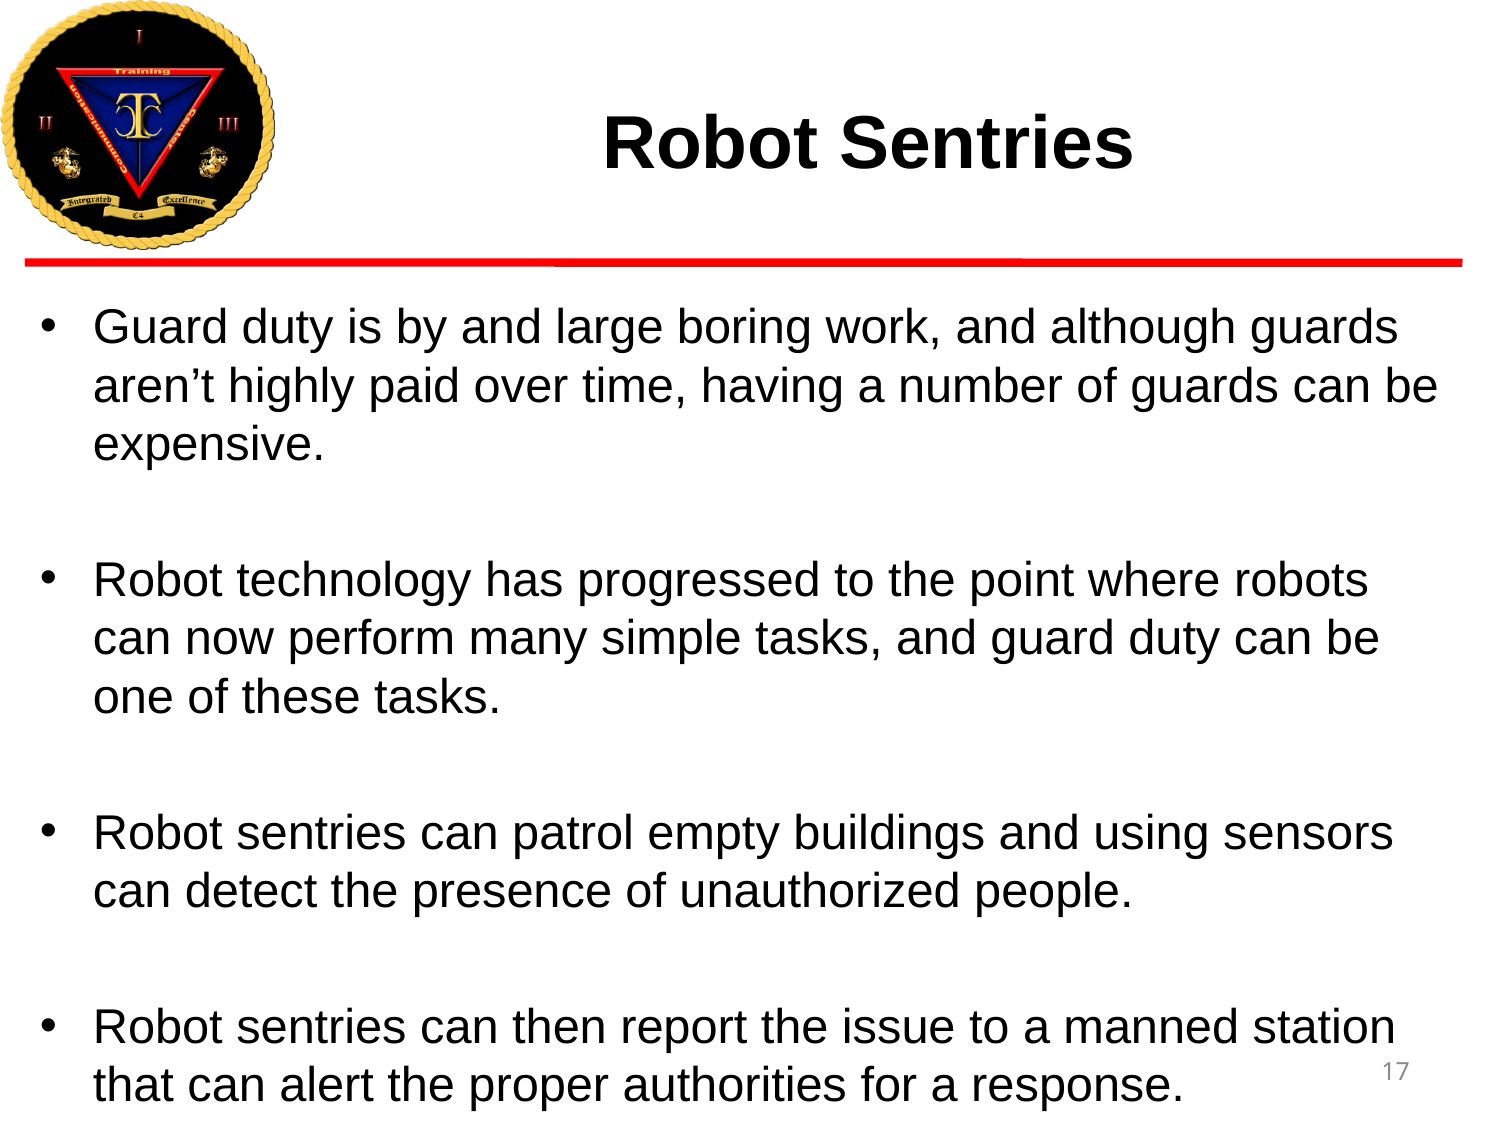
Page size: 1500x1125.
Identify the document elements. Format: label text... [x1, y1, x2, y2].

picture [0, 0, 275, 250]
title Robot Sentries [274, 44, 1463, 233]
slide_number 17 [1074, 1042, 1425, 1103]
list Guard duty is by and large boring work, and although guards aren’t highly paid over time, having a number of guards can be expensive. Robot technology has progressed to the point where robots can now perform many simple tasks, and guard duty can be one of these tasks. Robot sentries can patrol empty buildings and using sensors can detect the presence of unauthorized people. Robot sentries can then report the issue to a manned station that can alert the proper authorities for a response. [24, 287, 1463, 1125]
